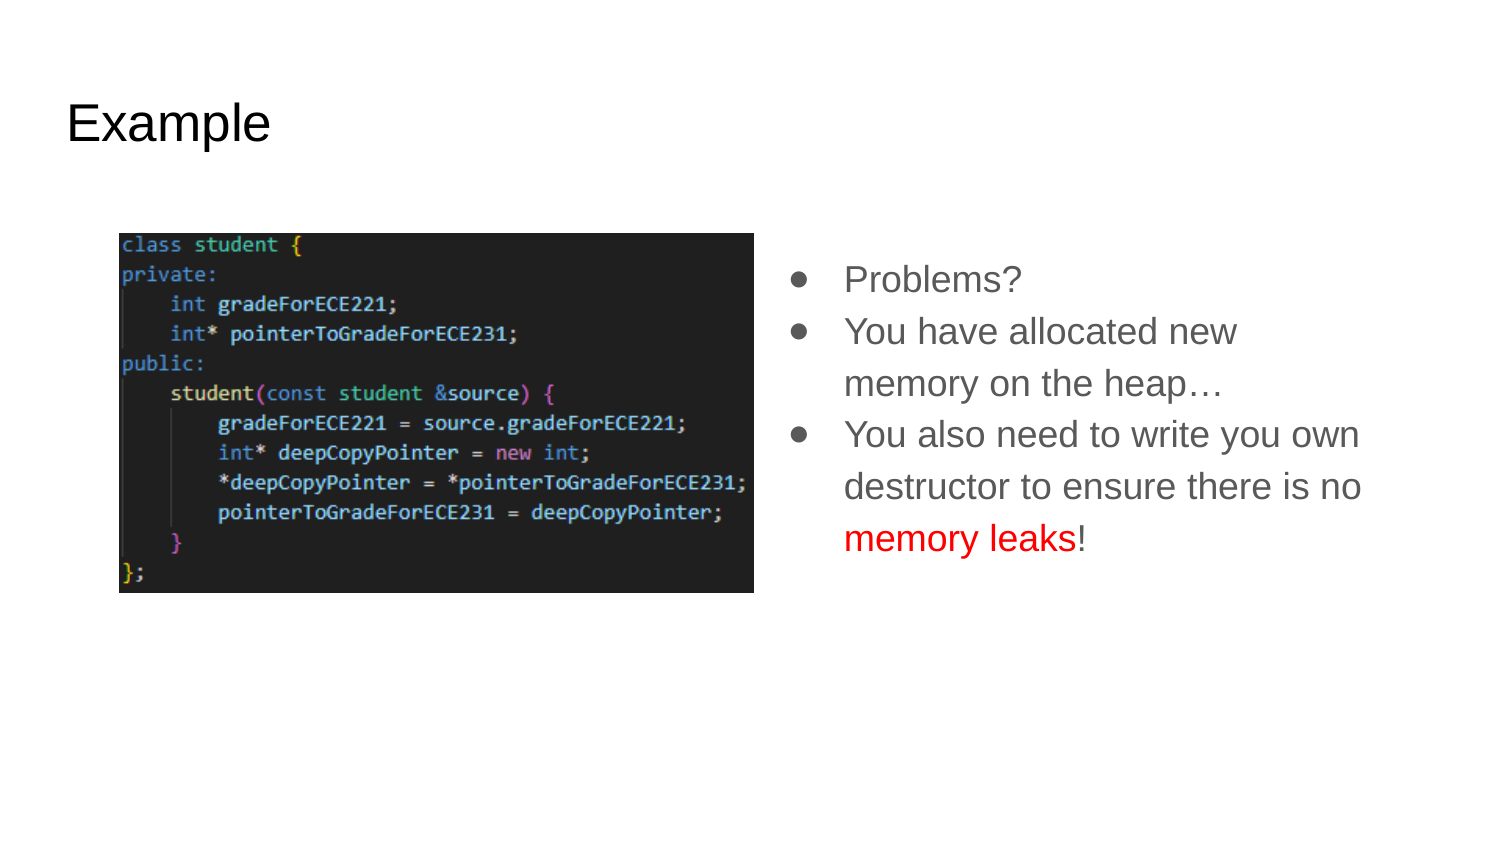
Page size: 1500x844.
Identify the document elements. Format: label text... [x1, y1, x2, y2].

title Example [51, 72, 1449, 167]
picture [119, 233, 754, 593]
list Problems? You have allocated new memory on the heap… You also need to write you own destructor to ensure there is no memory leaks! [753, 233, 1381, 712]
